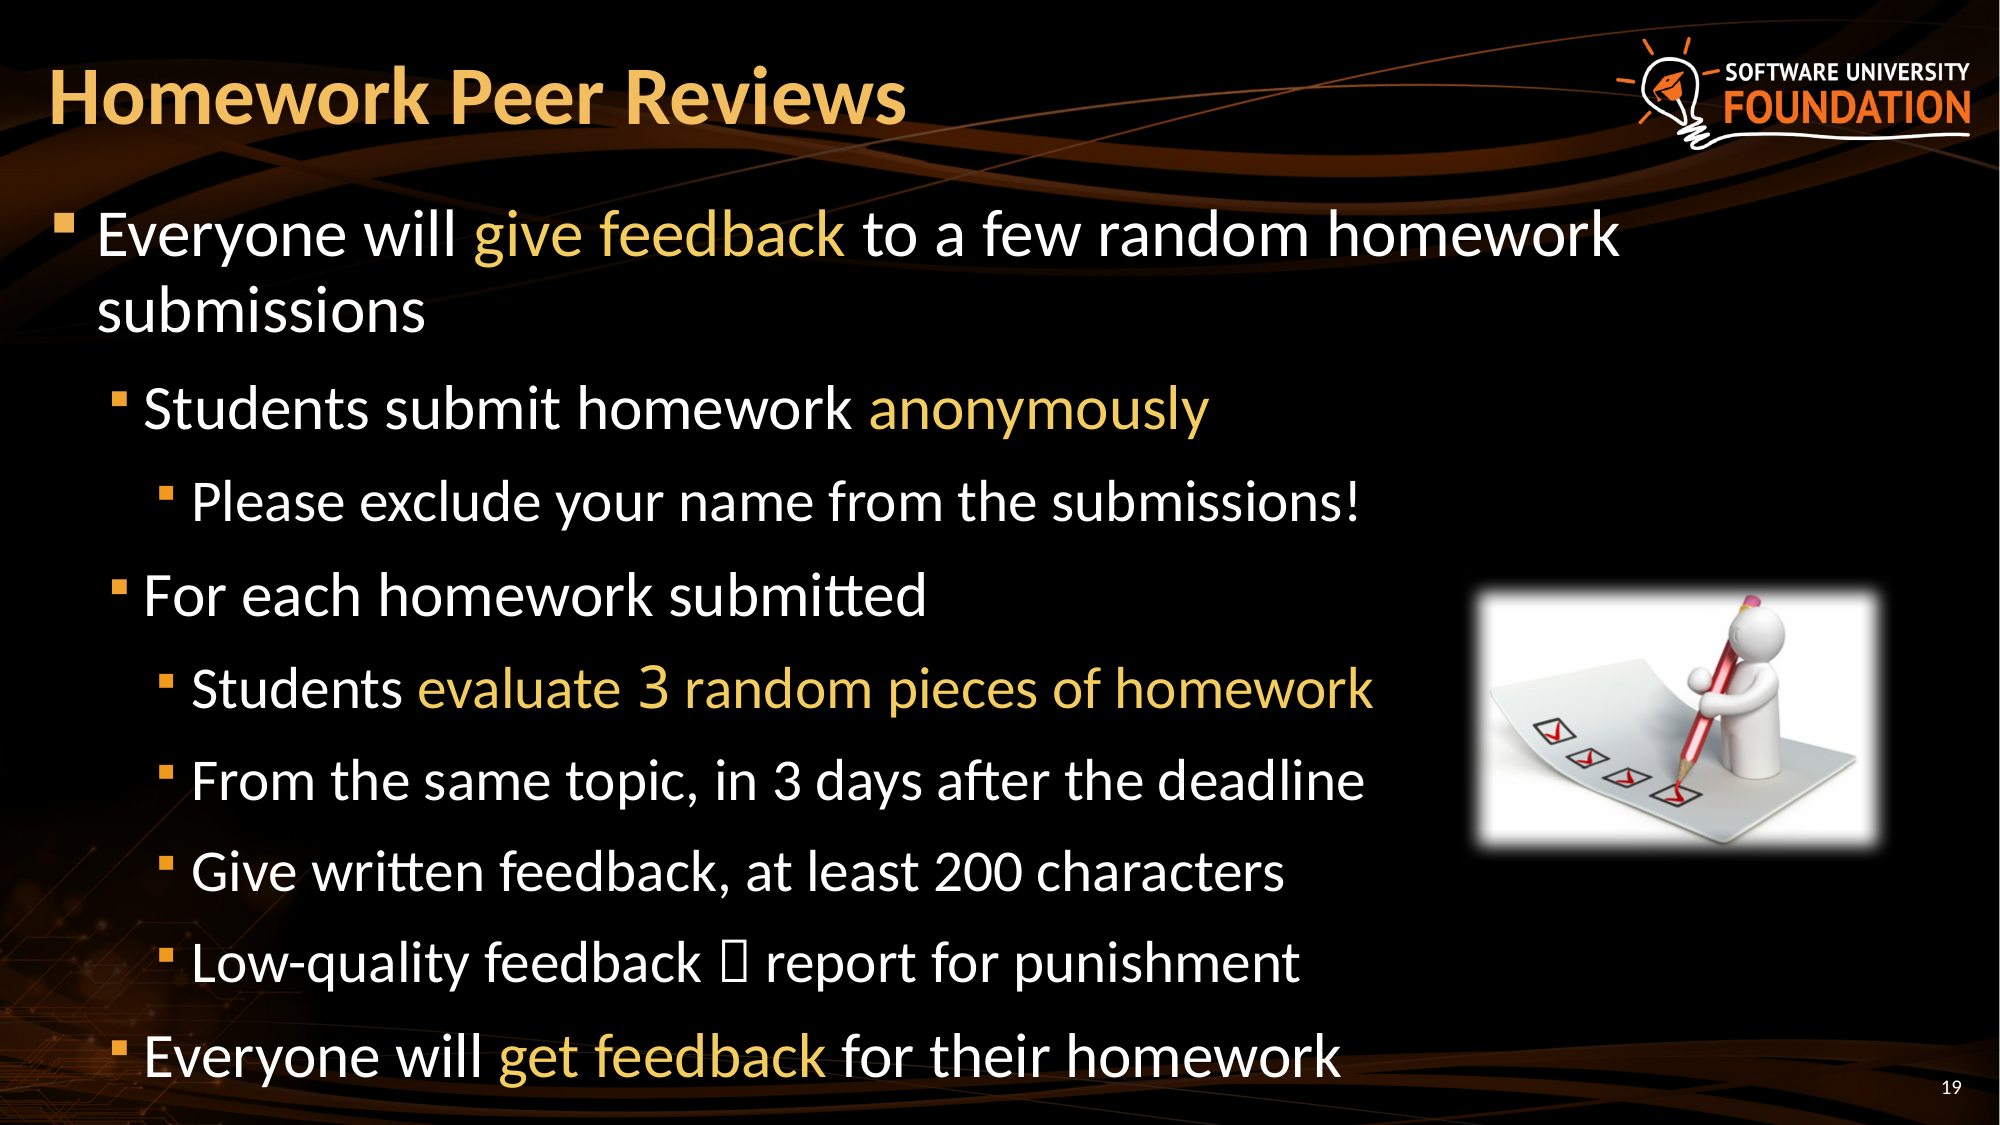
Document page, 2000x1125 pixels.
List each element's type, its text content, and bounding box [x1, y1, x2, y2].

picture [0, 0, 2000, 1125]
title Homework Peer Reviews [30, 6, 1602, 189]
list Everyone will give feedback to a few random homework submissions Students submit homework anonymously Please exclude your name from the submissions! For each homework submitted Students evaluate 3 random pieces of homework From the same topic, in 3 days after the deadline Give written feedback, at least 200 characters Low-quality feedback  report for punishment Everyone will get feedback for their homework [31, 188, 1968, 1103]
